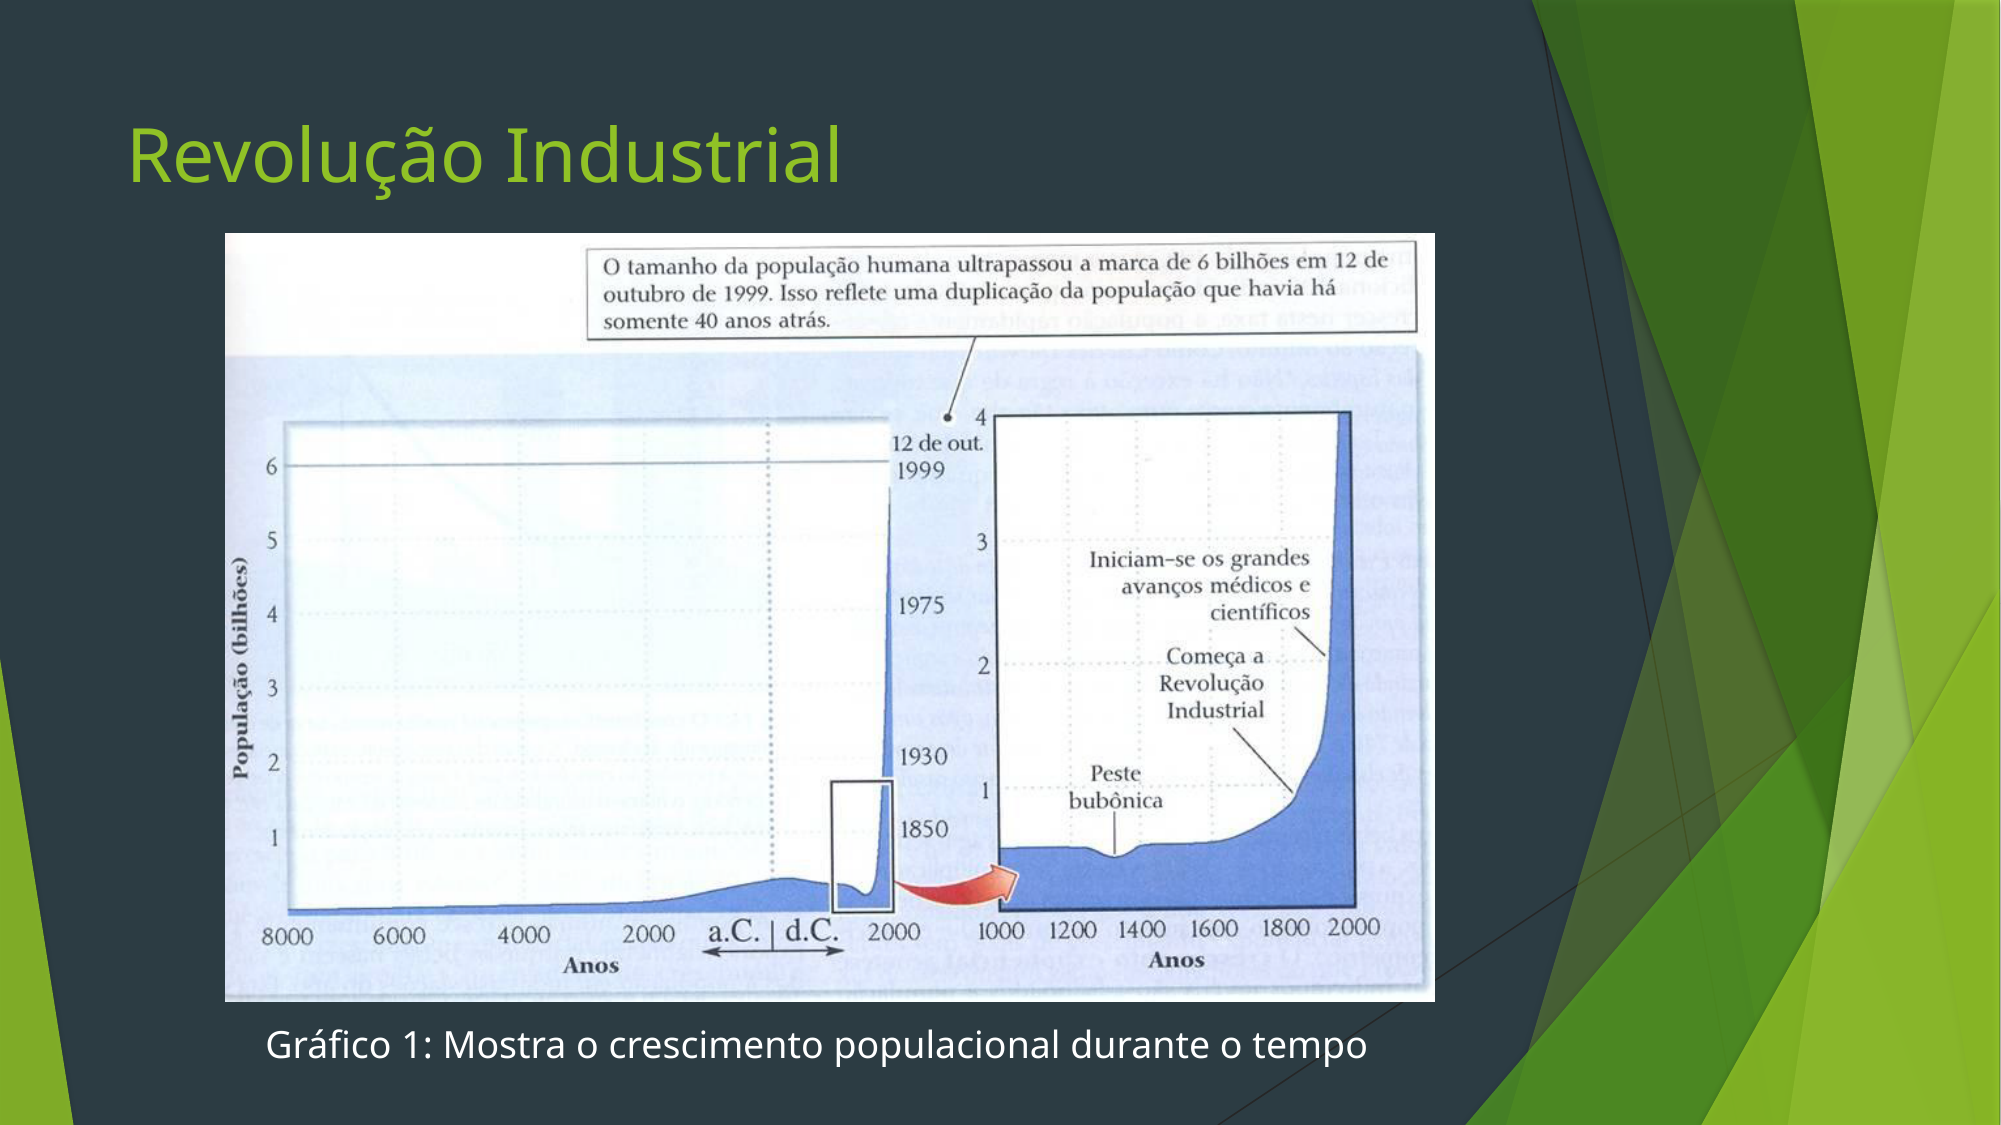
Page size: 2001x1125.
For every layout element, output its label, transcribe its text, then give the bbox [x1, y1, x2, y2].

title Revolução Industrial [111, 99, 1522, 317]
text_box Gráfico 1: Mostra o crescimento populacional durante o tempo [250, 1013, 1398, 1074]
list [225, 232, 1435, 1002]
